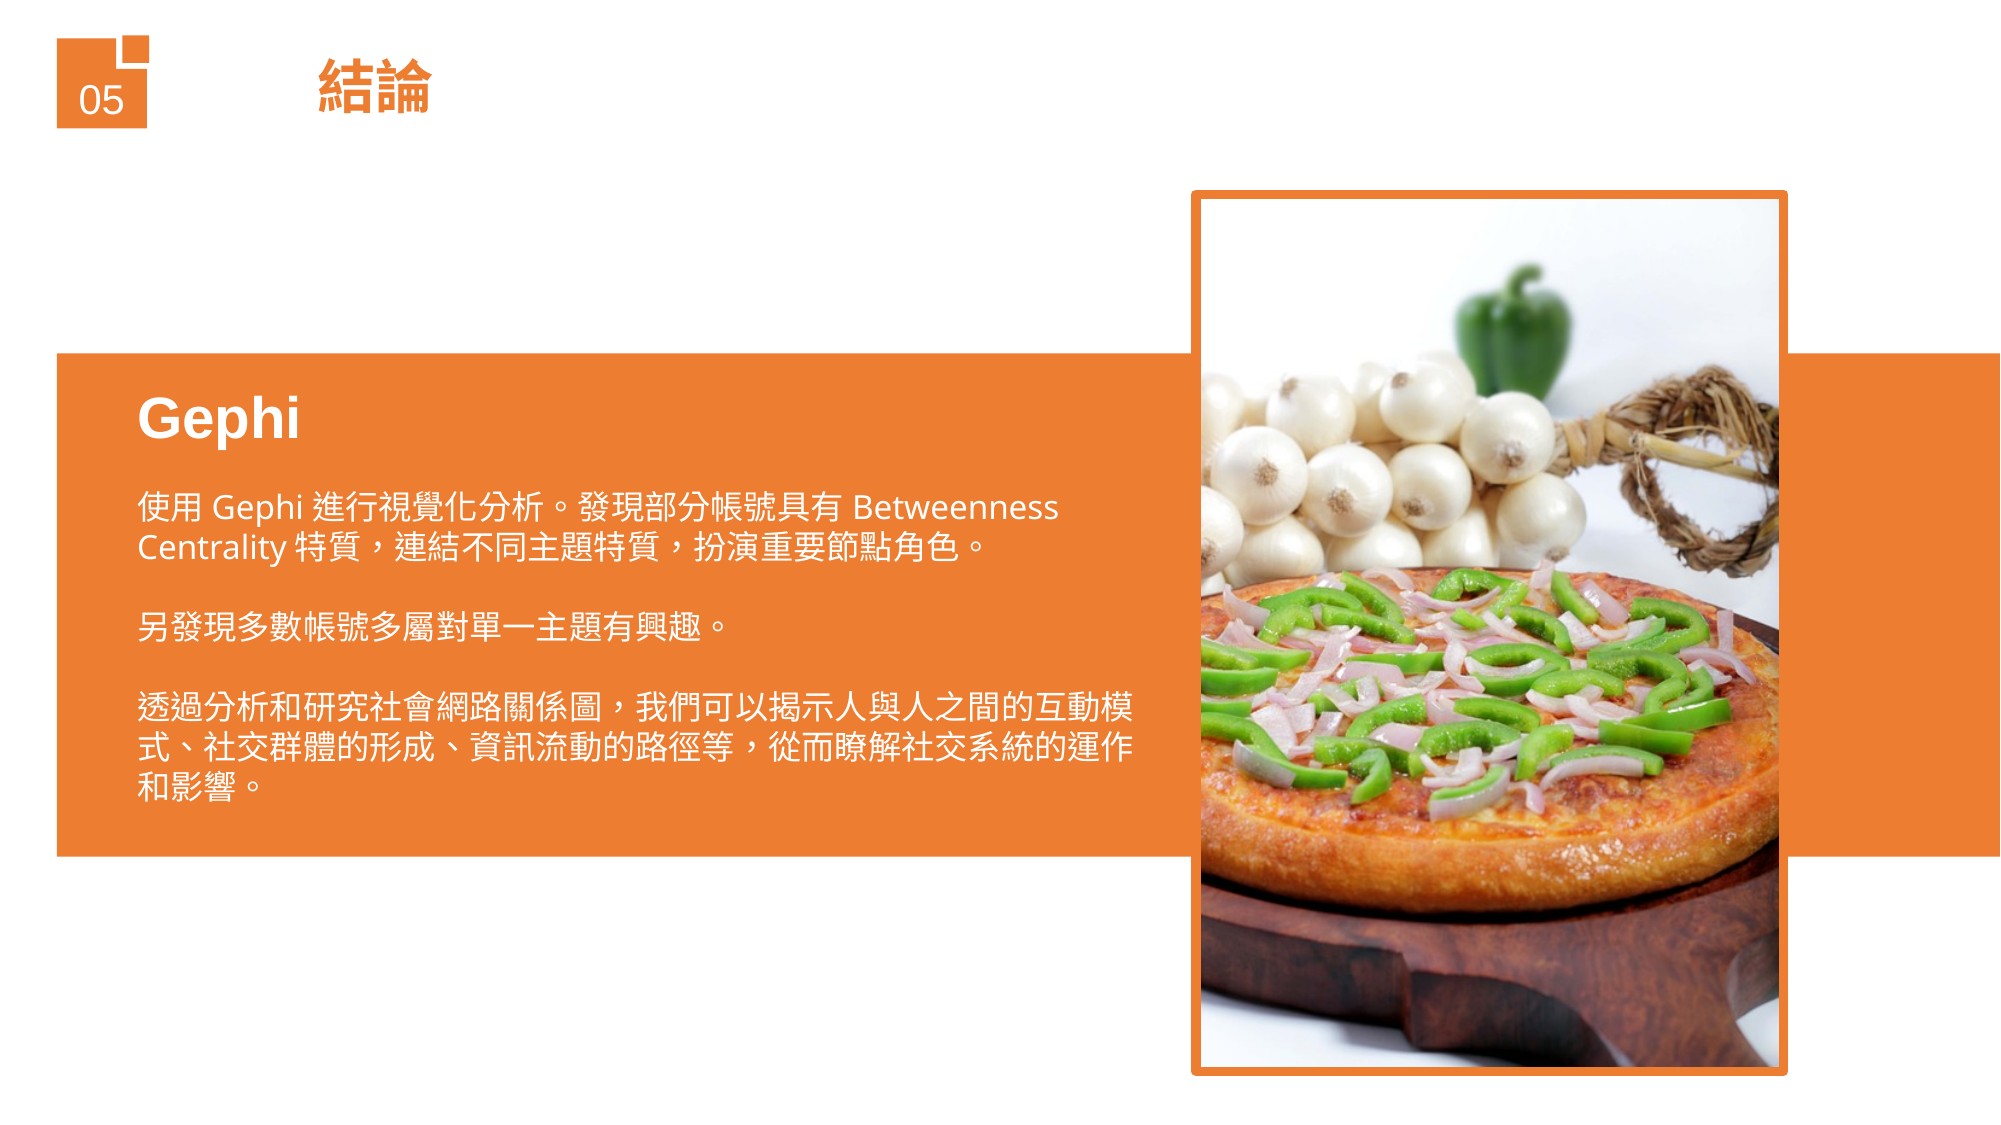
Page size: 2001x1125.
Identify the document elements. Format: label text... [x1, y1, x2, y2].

text_box [56, 352, 1191, 858]
text_box 使用Gephi進行視覺化分析。發現部分帳號具有Betweenness Centrality特質，連結不同主題特質，扮演重要節點角色。 另發現多數帳號多屬對單一主題有興趣。 透過分析和研究社會網路關係圖，我們可以揭示人與人之間的互動模式、社交群體的形成、資訊流動的路徑等，從而瞭解社交系統的運作和影響。 [122, 478, 1160, 814]
text_box Gephi [122, 373, 576, 458]
text_box [1788, 352, 2000, 858]
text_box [56, 35, 603, 129]
picture [1200, 198, 1779, 1067]
